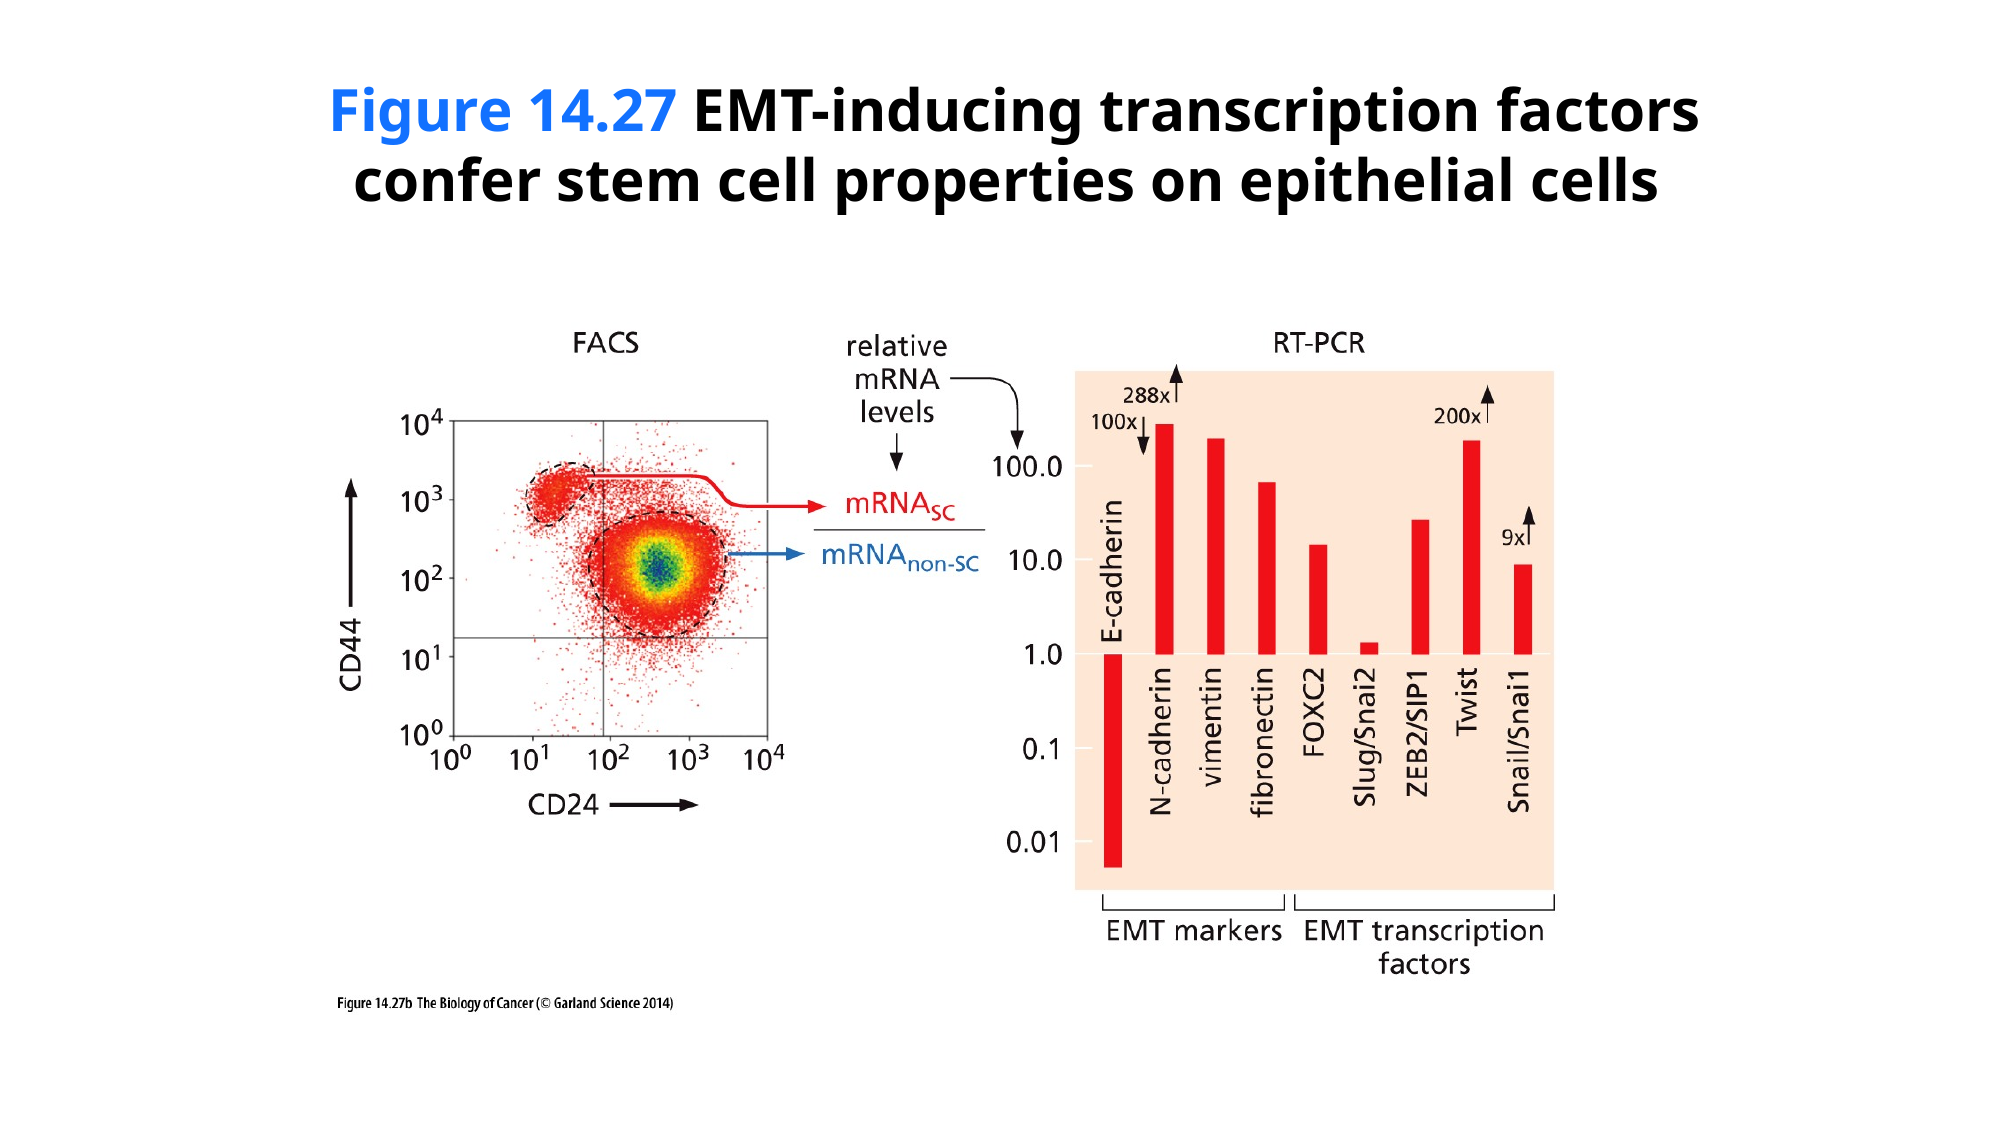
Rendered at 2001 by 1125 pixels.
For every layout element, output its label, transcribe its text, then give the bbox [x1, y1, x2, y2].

text_box Figure 14.27 EMT-inducing transcription factors confer stem cell properties on epithelial cells [229, 65, 1800, 221]
picture [330, 322, 1563, 1015]
